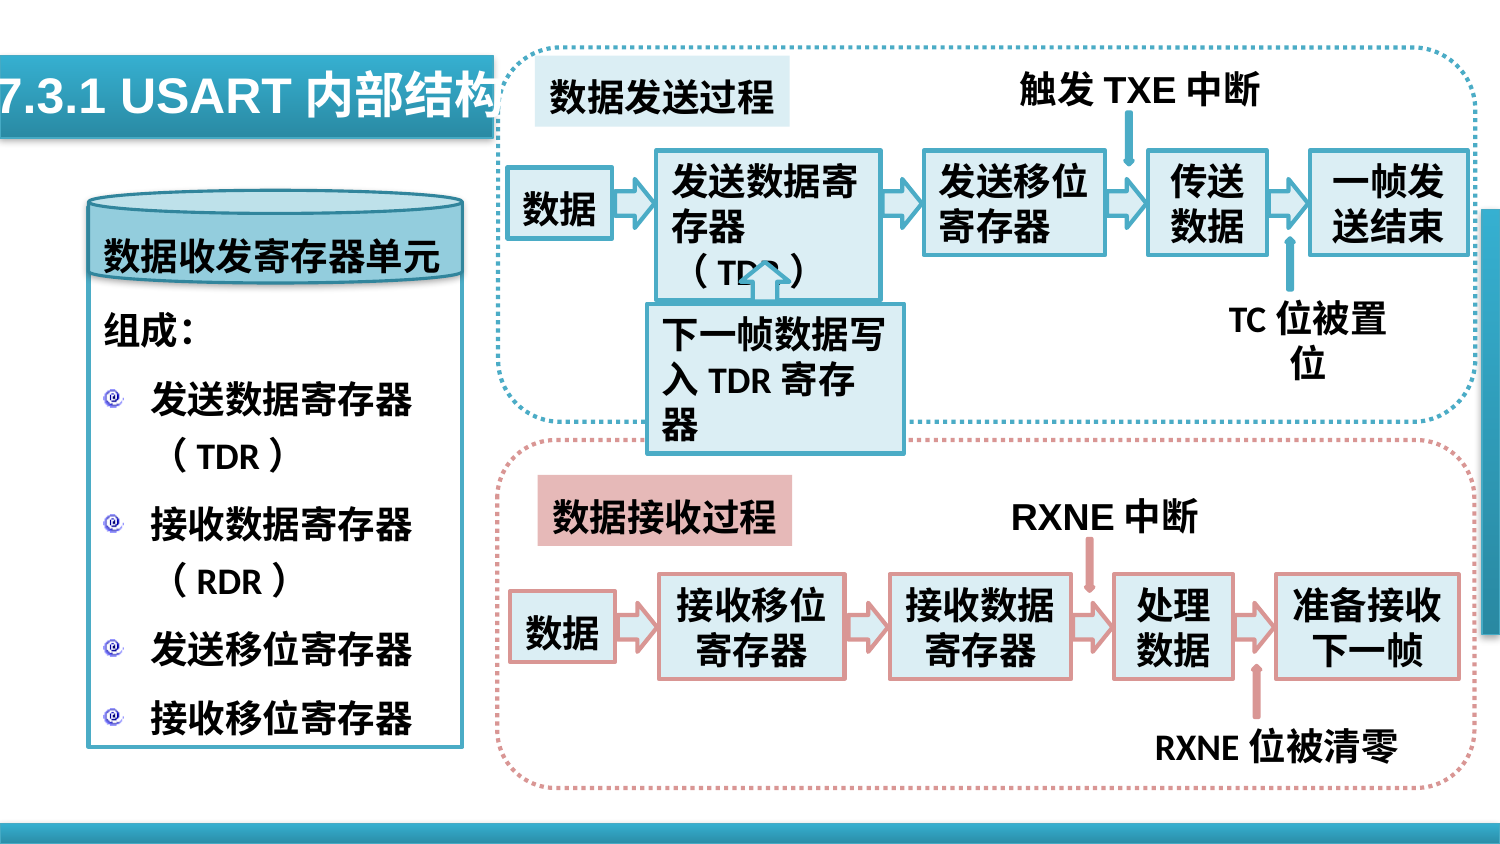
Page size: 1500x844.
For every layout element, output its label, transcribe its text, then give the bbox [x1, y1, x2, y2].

text_box 数据 [508, 589, 617, 664]
text_box [1266, 176, 1310, 230]
text_box [0, 131, 494, 139]
text_box 数据收发寄存器单元 [88, 214, 467, 286]
text_box 组成： 发送数据寄存器（TDR） 接收数据寄存器（RDR） 发送移位寄存器 接收移位寄存器 [86, 280, 464, 749]
text_box [846, 600, 890, 654]
text_box 触发TXE中断 [1005, 58, 1276, 119]
picture [103, 389, 124, 408]
text_box [1250, 663, 1263, 720]
text_box 处理数据 [1112, 572, 1235, 681]
text_box [88, 190, 463, 214]
text_box 接收数据寄存器 [888, 572, 1073, 681]
text_box [495, 437, 1477, 791]
text_box 一帧发送结束 [1308, 148, 1470, 257]
text_box [1104, 176, 1149, 230]
text_box [1083, 536, 1096, 593]
text_box [1284, 236, 1296, 292]
text_box 传送数据 [1146, 148, 1269, 257]
text_box 发送数据寄存器（TDR） [654, 148, 883, 302]
text_box [880, 176, 924, 230]
text_box 数据发送过程 [534, 55, 790, 127]
text_box 数据 [505, 165, 614, 241]
text_box 准备接收下一帧 [1274, 572, 1461, 681]
text_box TC位被置位 [1196, 286, 1420, 395]
text_box [612, 176, 657, 230]
text_box 发送移位寄存器 [922, 148, 1107, 257]
text_box 7.3.1 USART内部结构 [0, 55, 519, 131]
text_box [738, 260, 792, 304]
text_box RXNE位被清零 [1131, 713, 1423, 777]
text_box RXNE中断 [996, 485, 1214, 546]
picture [103, 708, 124, 726]
text_box 下一帧数据写入TDR寄存器 [645, 302, 906, 456]
picture [103, 639, 124, 657]
text_box [1070, 600, 1115, 654]
text_box [615, 600, 659, 654]
picture [103, 514, 124, 533]
text_box [1123, 110, 1135, 167]
text_box 接收移位寄存器 [657, 572, 847, 681]
text_box [495, 45, 1478, 424]
text_box 数据接收过程 [537, 474, 793, 546]
text_box [1232, 600, 1276, 654]
